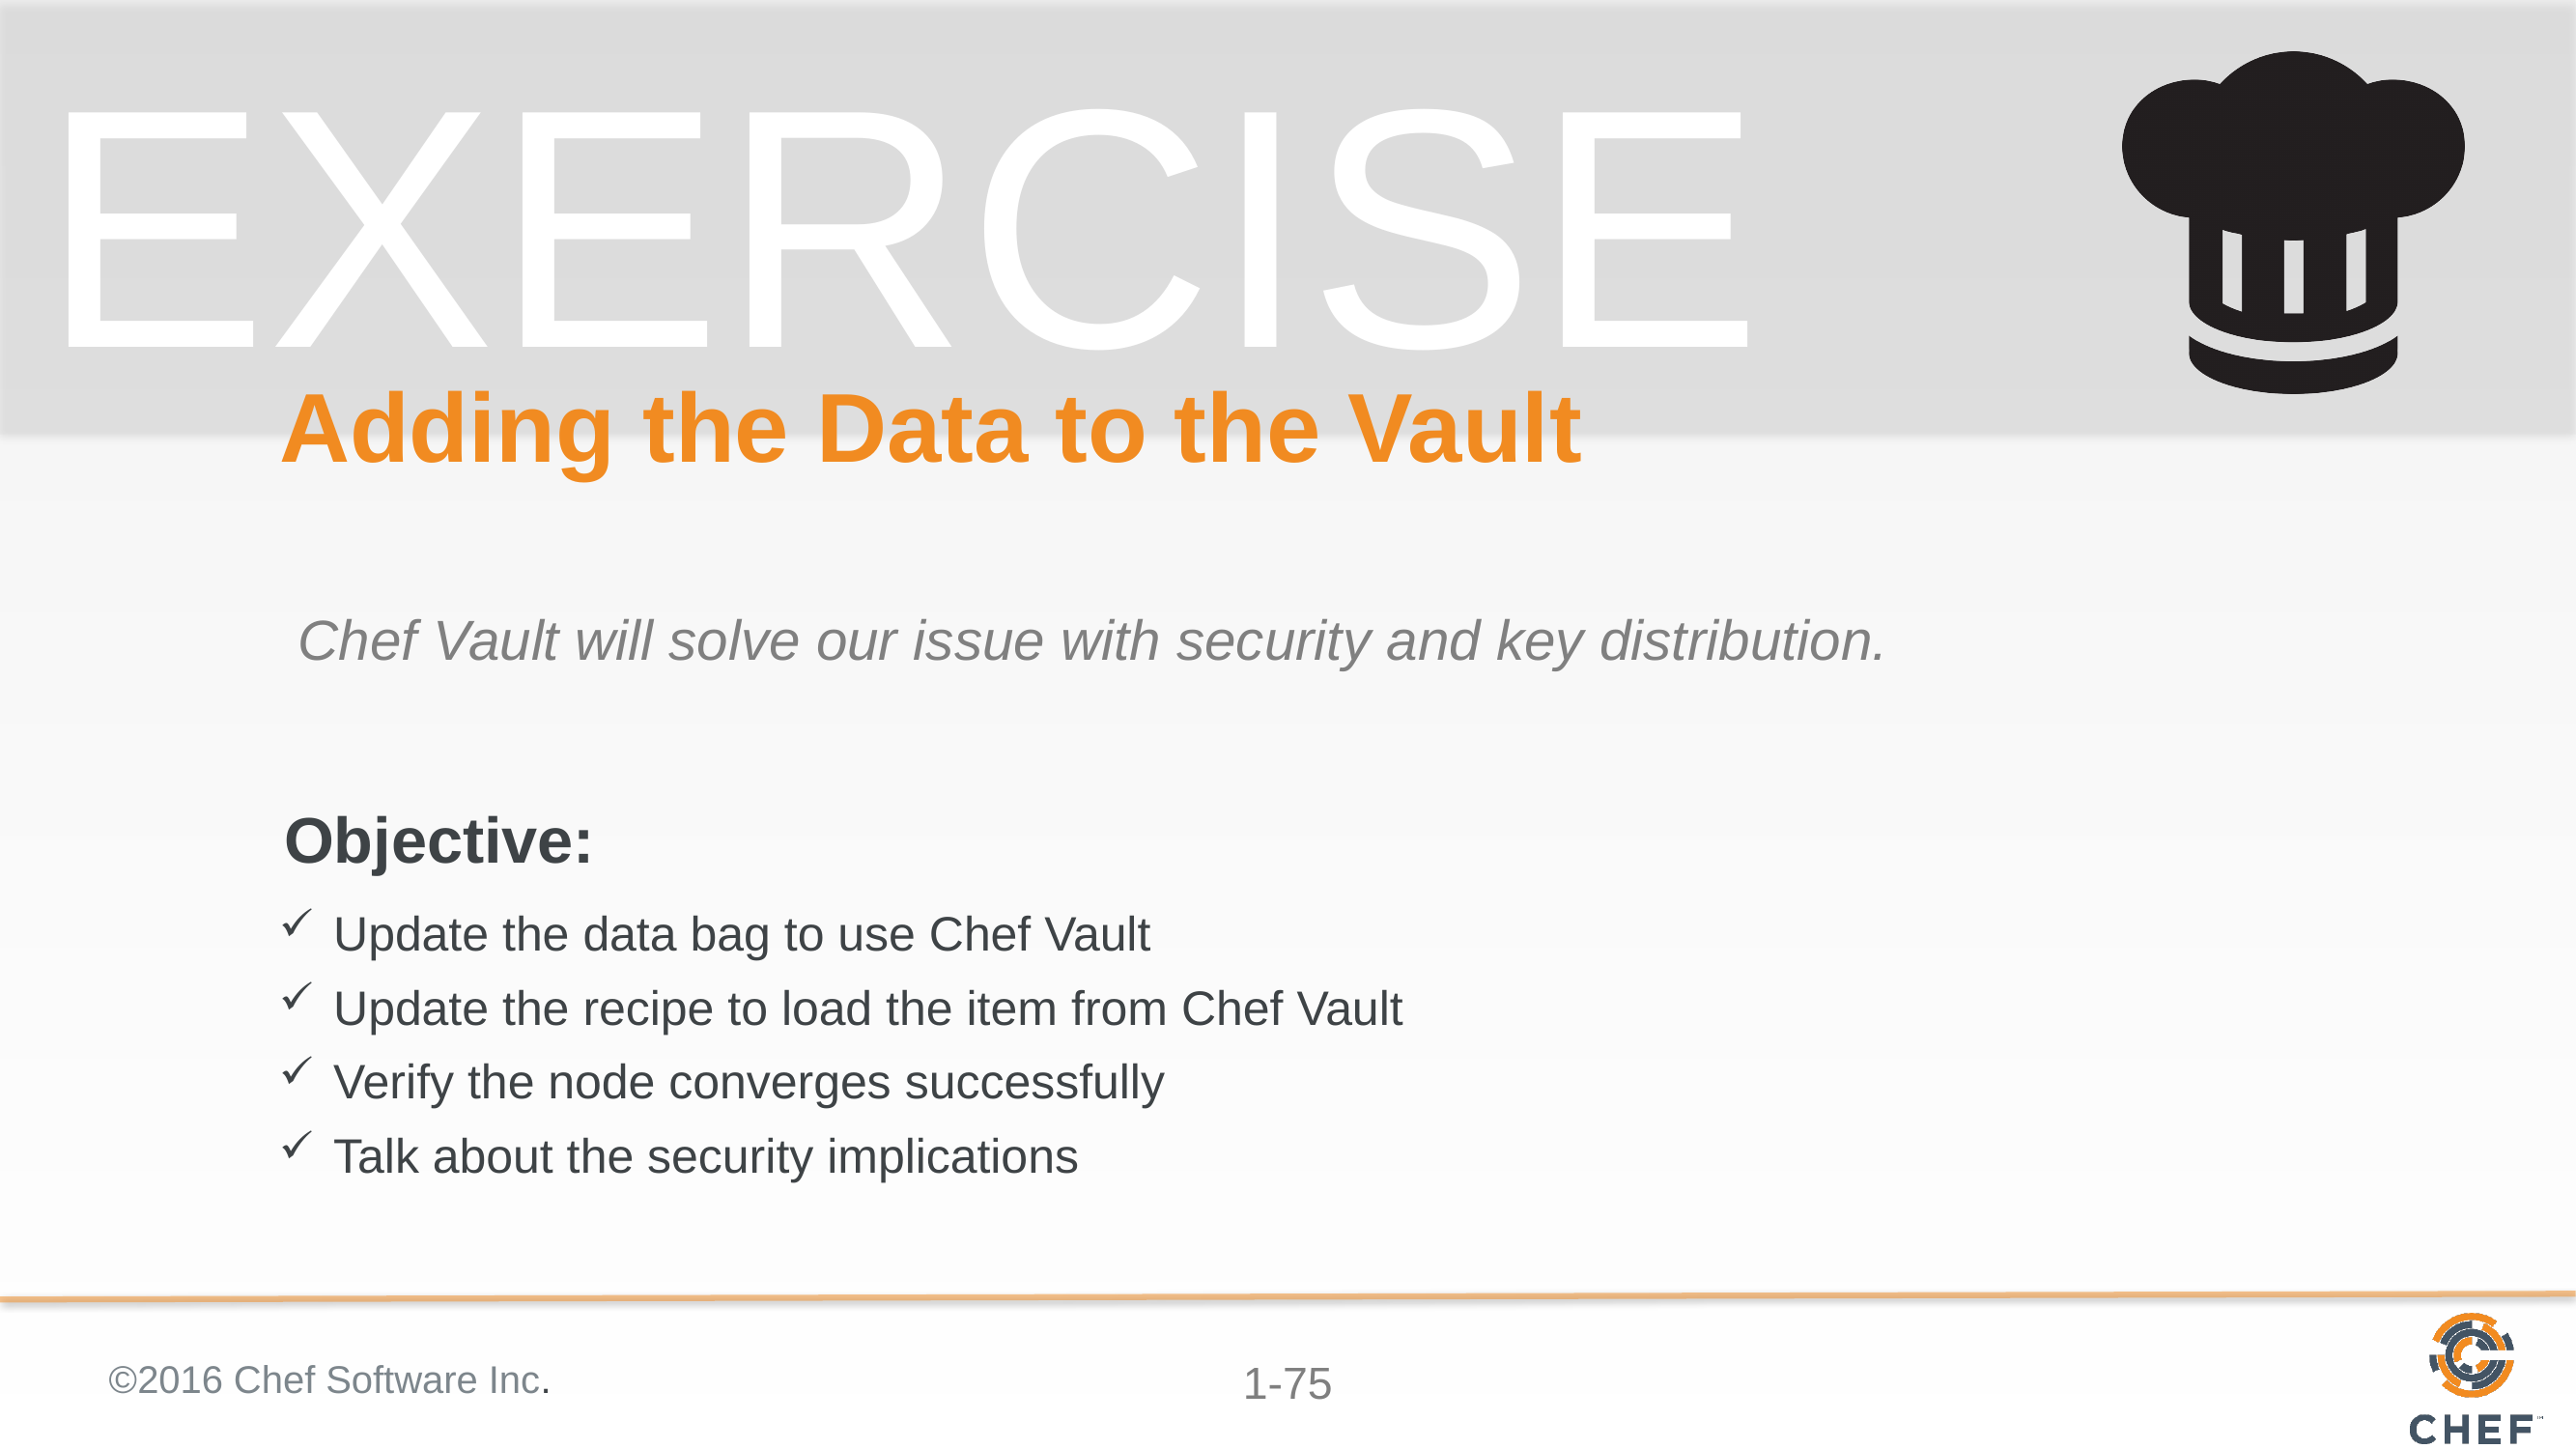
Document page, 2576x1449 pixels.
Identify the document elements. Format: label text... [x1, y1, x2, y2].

title Adding the Data to the Vault [265, 363, 2217, 498]
picture [2399, 1297, 2551, 1449]
picture [2122, 51, 2465, 399]
list Update the data bag to use Chef Vault Update the recipe to load the item from Chef Vault Verify the node converges successfully Talk about the security implications [265, 895, 2217, 1284]
list Chef Vault will solve our issue with security and key distribution. [265, 516, 2217, 759]
